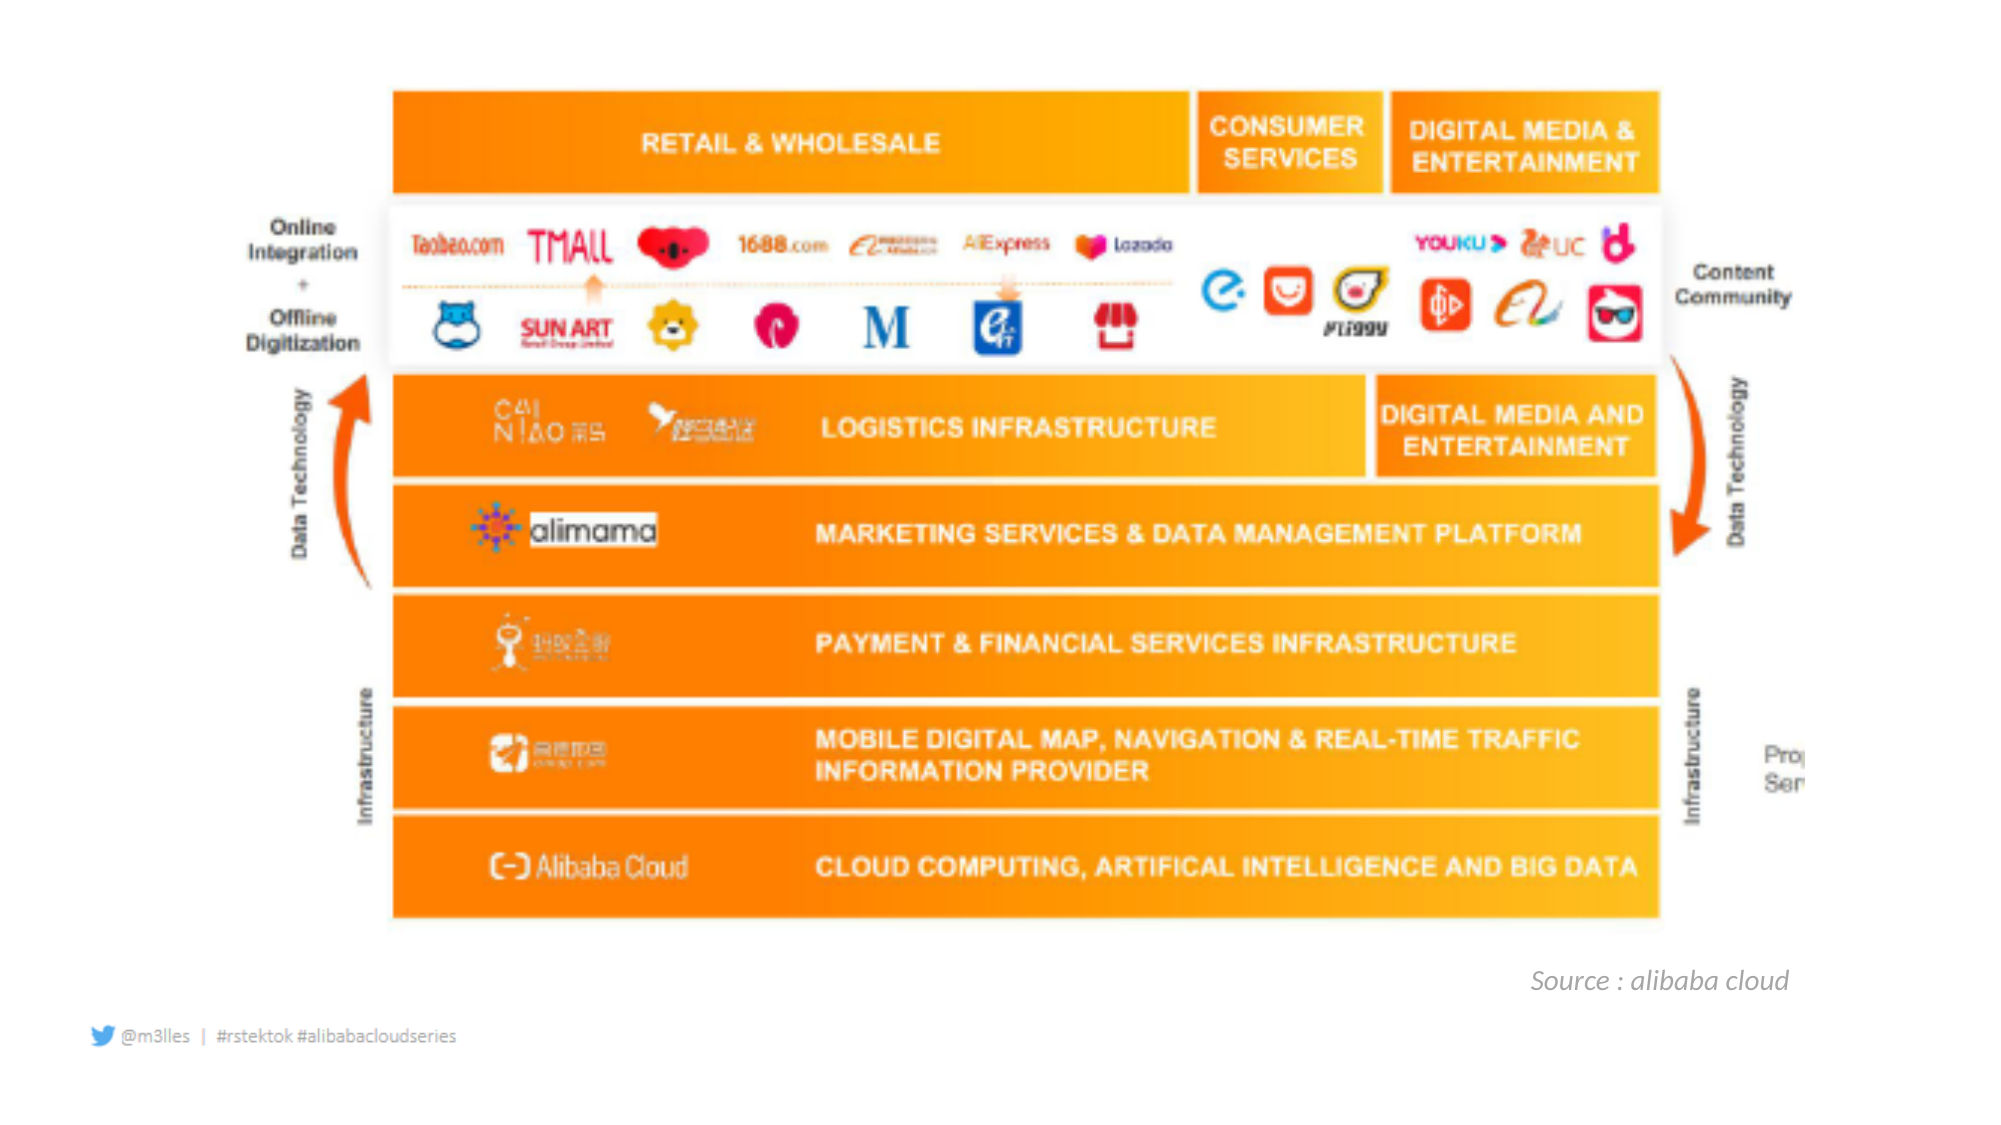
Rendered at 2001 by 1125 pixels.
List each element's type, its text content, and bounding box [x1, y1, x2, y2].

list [233, 0, 1805, 949]
picture [69, 1008, 481, 1060]
text_box Source : alibaba cloud [1346, 953, 1805, 1004]
